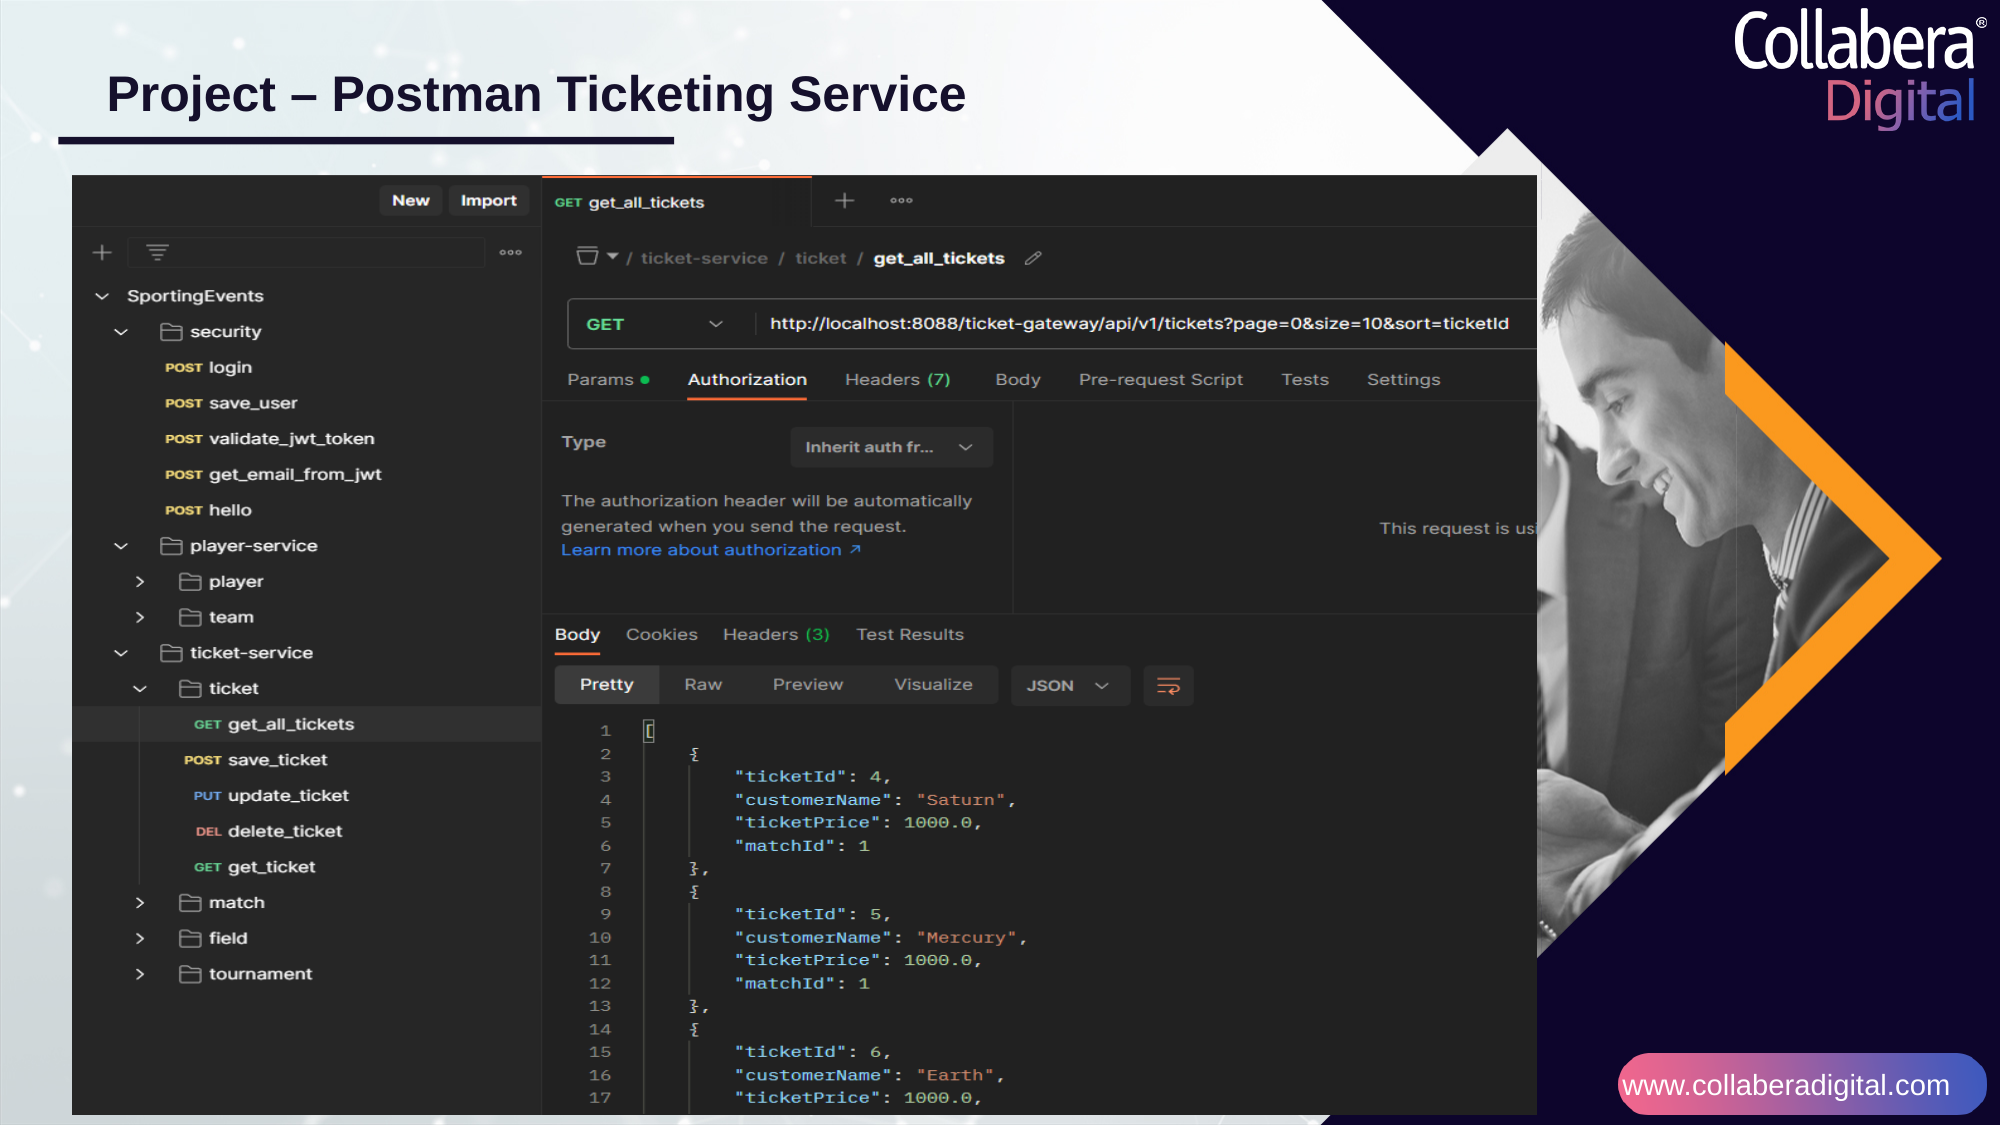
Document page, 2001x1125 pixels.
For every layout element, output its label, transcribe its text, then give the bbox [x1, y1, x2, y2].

text_box [57, 136, 675, 145]
picture [0, 0, 2000, 1125]
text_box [1618, 1053, 1987, 1115]
text_box Project – Postman Ticketing Service [58, 54, 1016, 129]
